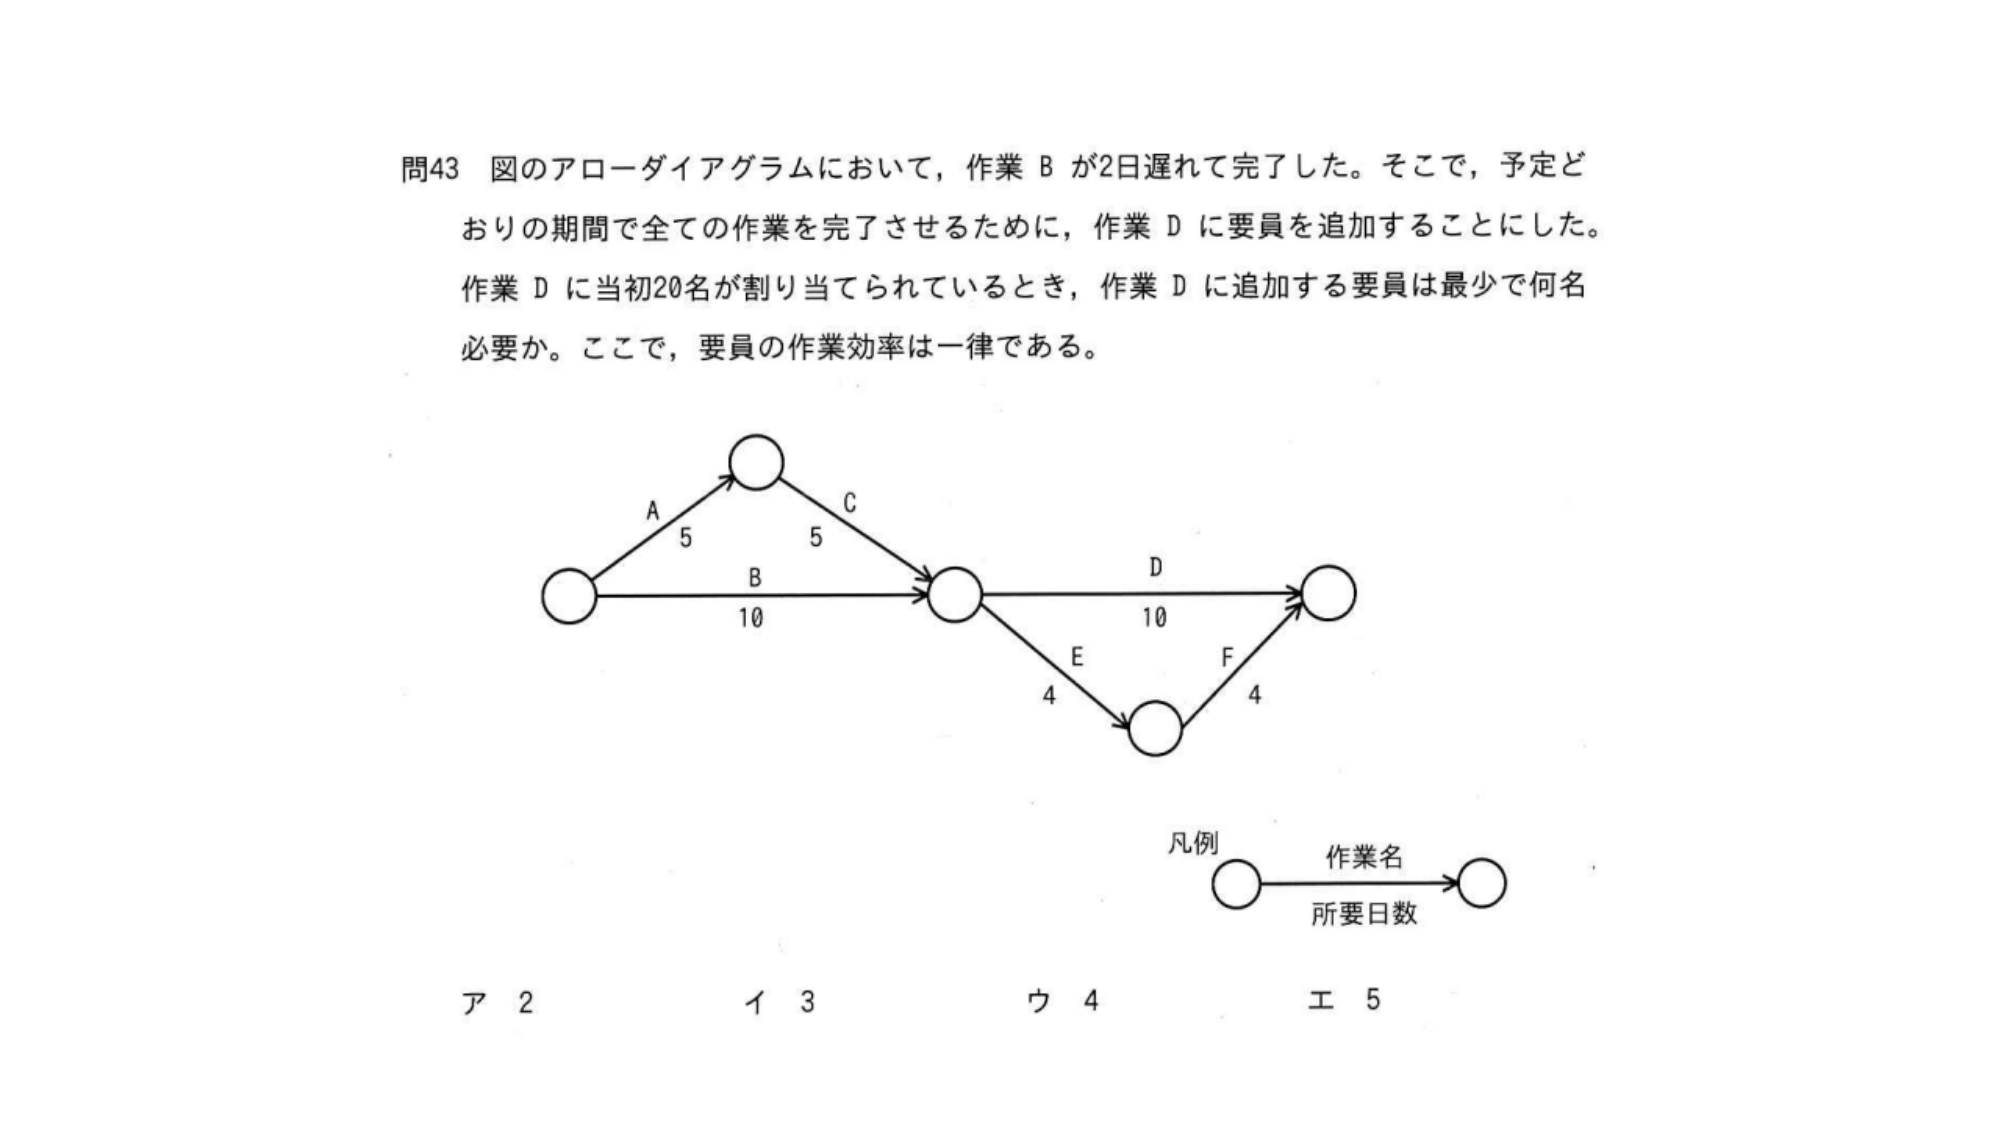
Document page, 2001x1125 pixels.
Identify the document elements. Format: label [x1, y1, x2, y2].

picture [388, 129, 1612, 1036]
